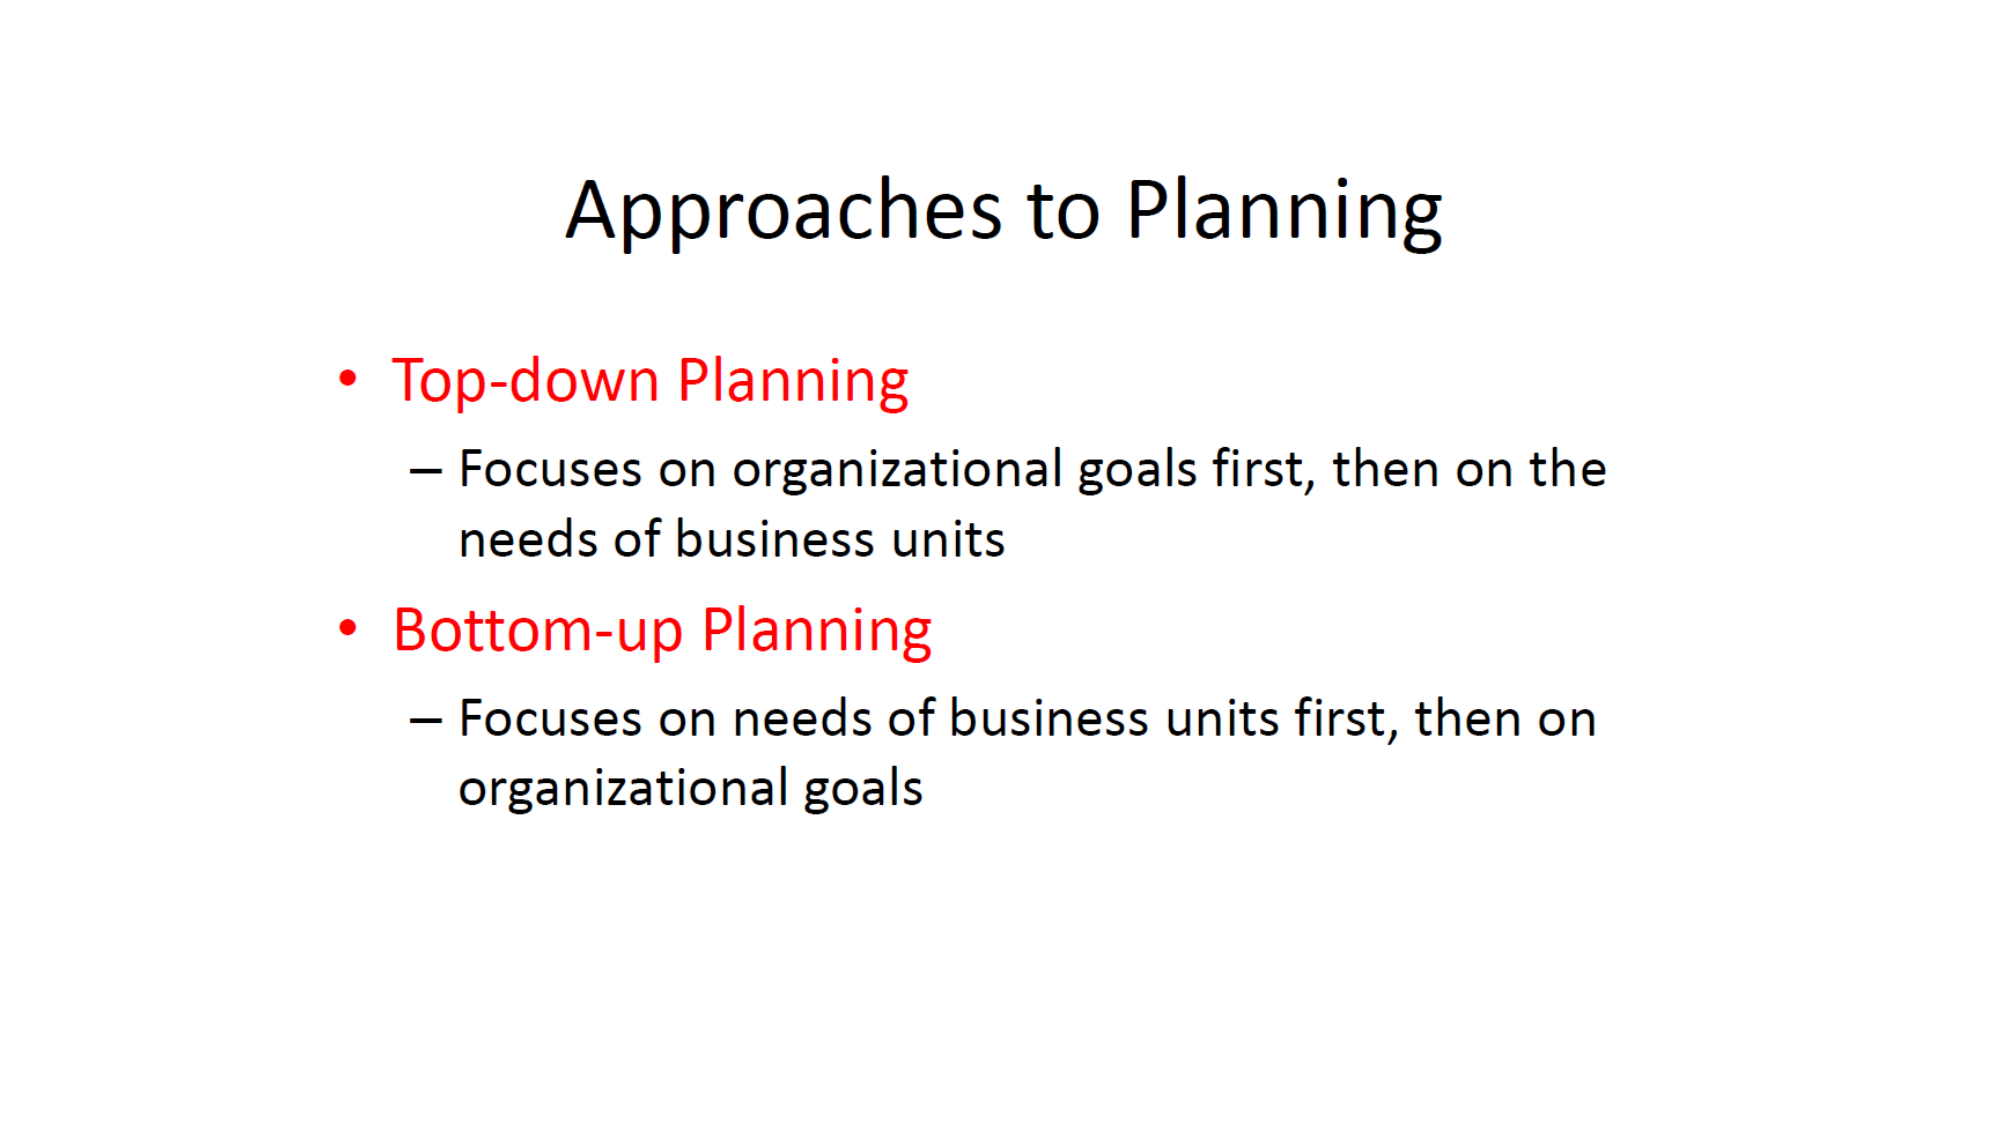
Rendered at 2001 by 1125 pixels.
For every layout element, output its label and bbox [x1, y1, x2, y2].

list [277, 104, 1723, 1020]
